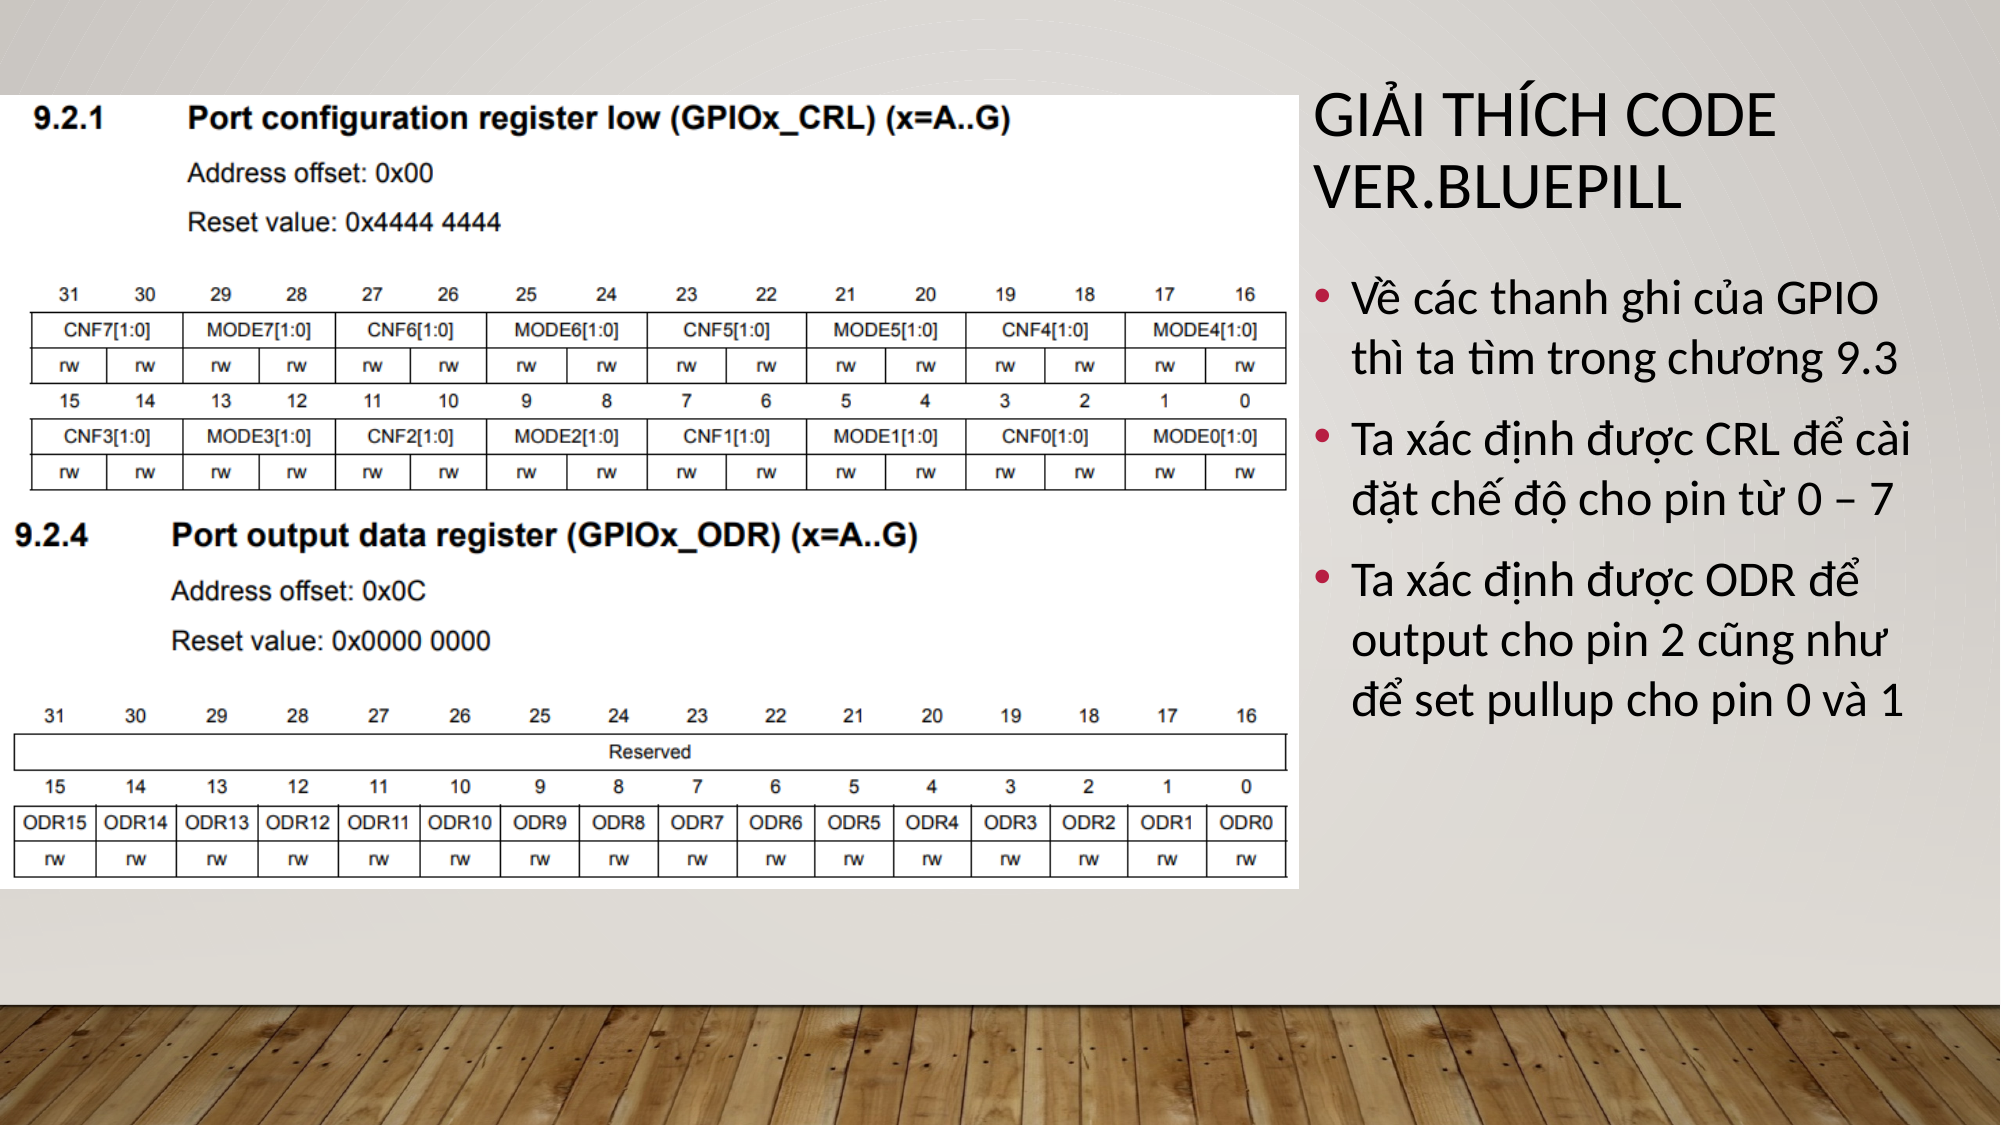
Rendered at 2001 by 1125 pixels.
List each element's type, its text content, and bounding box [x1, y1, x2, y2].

picture [0, 95, 1300, 890]
text_box Giải thích code Ver.BLUEPILL [1298, 71, 2000, 244]
picture [0, 1005, 2000, 1125]
text_box Về các thanh ghi của GPIO thì ta tìm trong chương 9.3 Ta xác định được CRL để cài đặt chế độ cho pin từ 0 – 7 Ta xác định được ODR để output cho pin 2 cũng như để set pullup cho pin 0 và 1 [1298, 257, 1947, 1030]
